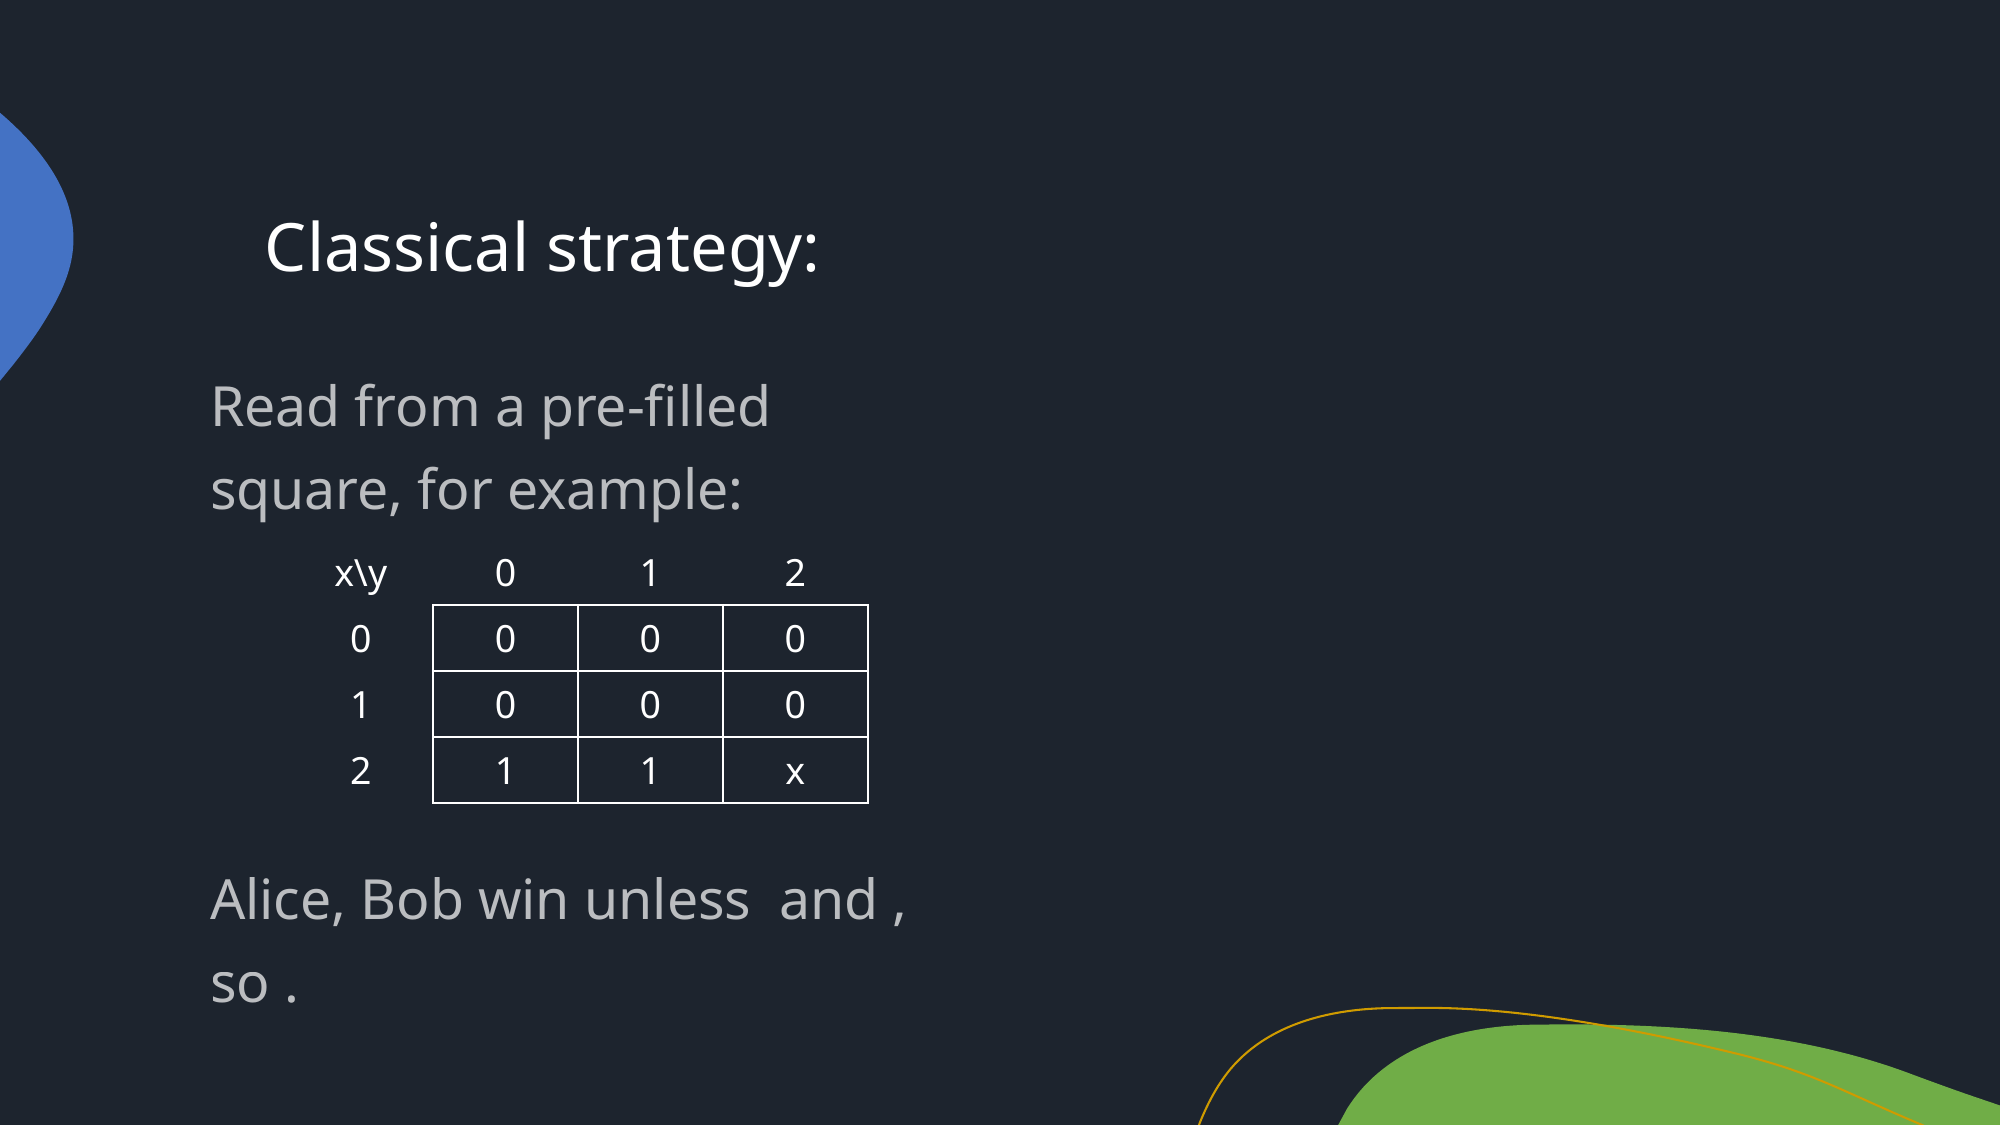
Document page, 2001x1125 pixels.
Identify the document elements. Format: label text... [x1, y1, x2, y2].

table_header x\y [288, 539, 433, 605]
table_cell 0 [579, 672, 722, 736]
table_cell 0 [579, 606, 722, 670]
table_cell 1 [579, 738, 722, 802]
table_header 0 [433, 539, 578, 604]
table_cell 2 [288, 737, 432, 803]
table_cell 0 [724, 672, 867, 736]
table_cell 1 [288, 671, 432, 737]
table_cell x [724, 738, 867, 802]
table_cell 0 [434, 672, 577, 736]
table_cell 1 [434, 738, 577, 802]
table_header 1 [578, 539, 723, 604]
table_cell 0 [724, 606, 867, 670]
table_header 2 [723, 539, 868, 604]
title Classical strategy: [164, 125, 923, 375]
table_cell 0 [288, 605, 432, 671]
table_cell 0 [434, 606, 577, 670]
